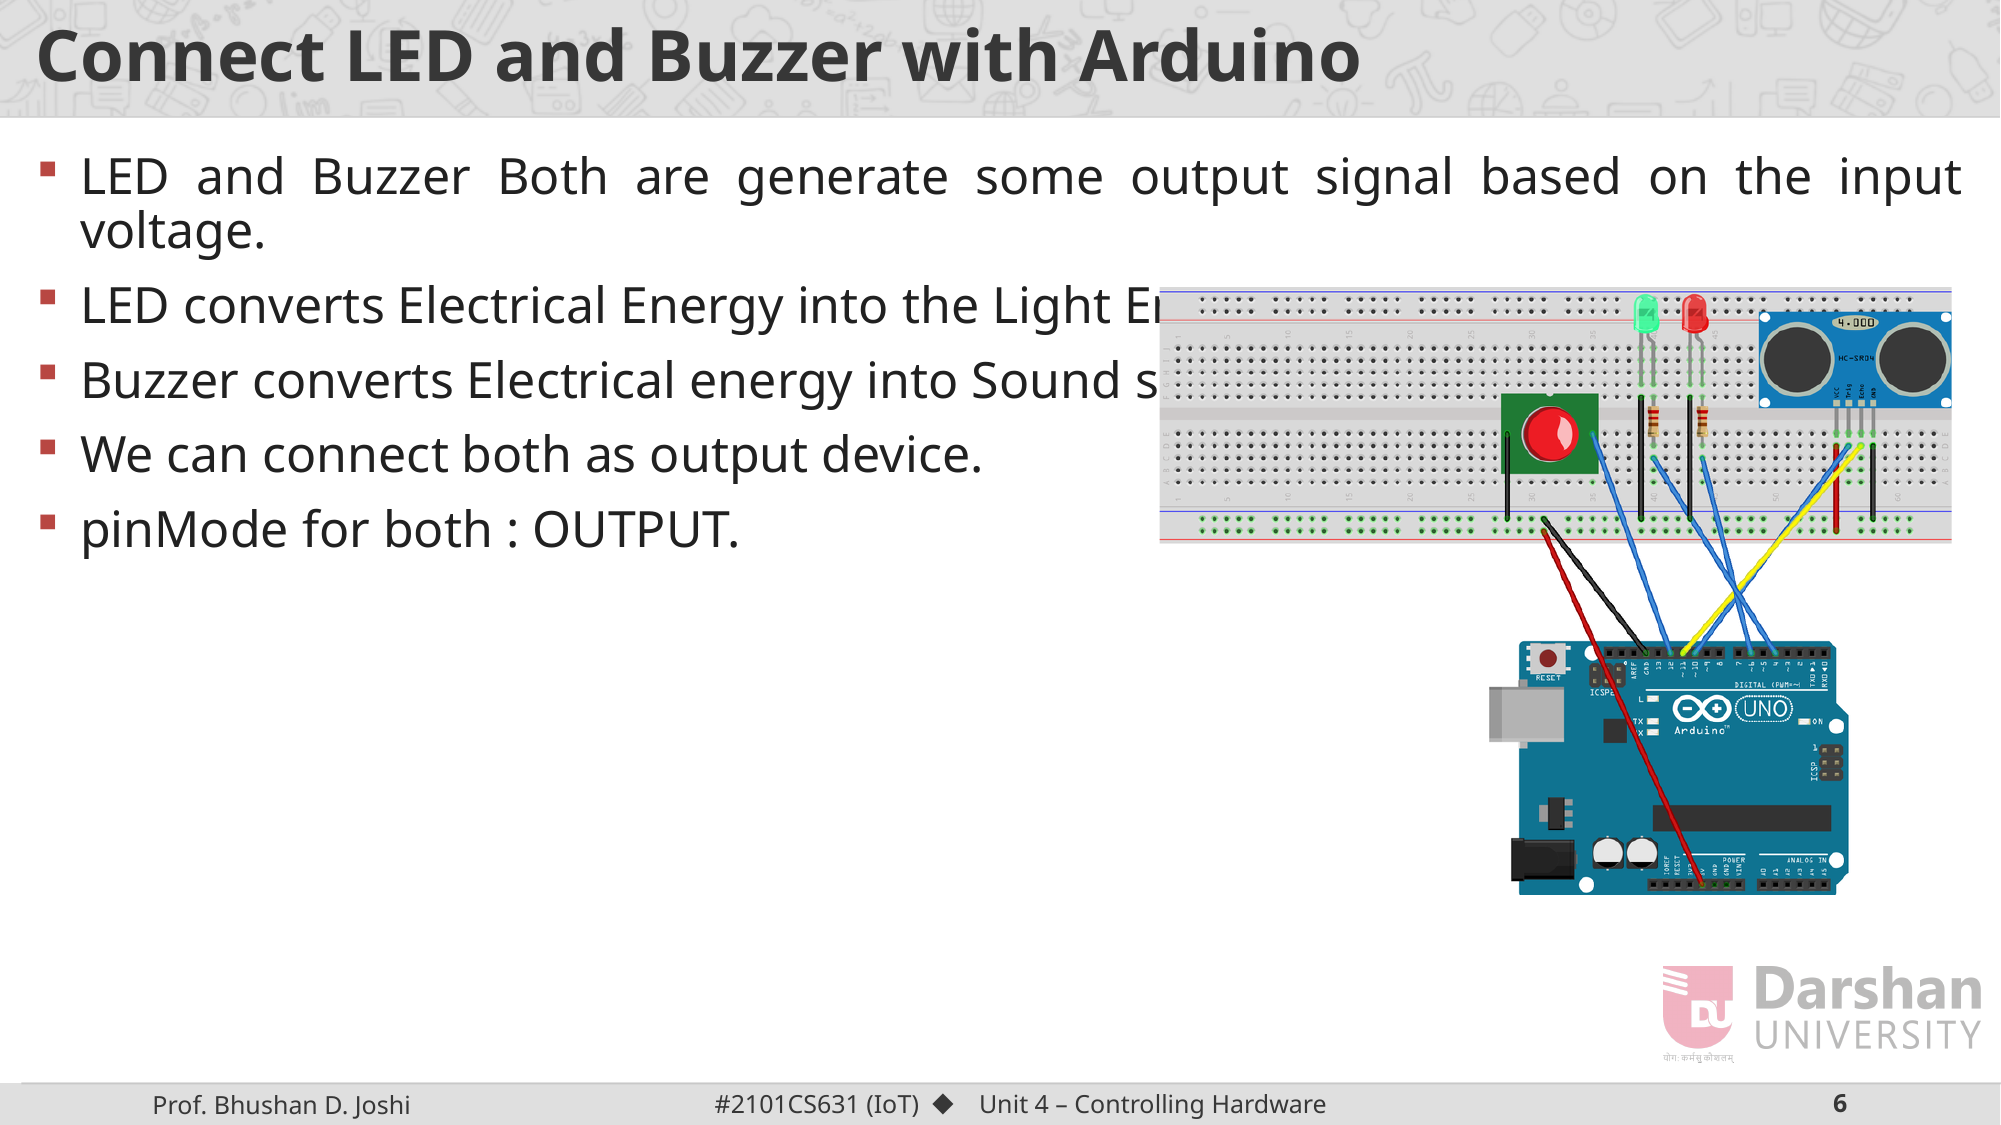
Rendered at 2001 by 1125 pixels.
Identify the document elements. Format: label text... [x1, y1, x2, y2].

list LED and Buzzer Both are generate some output signal based on the input voltage. LED converts Electrical Energy into the Light Energy spectrum. Buzzer converts Electrical energy into Sound signal. We can connect both as output device. pinMode for both : OUTPUT. [21, 143, 1979, 1061]
title Connect LED and Buzzer with Arduino [0, 0, 2000, 117]
picture [1159, 287, 1952, 896]
